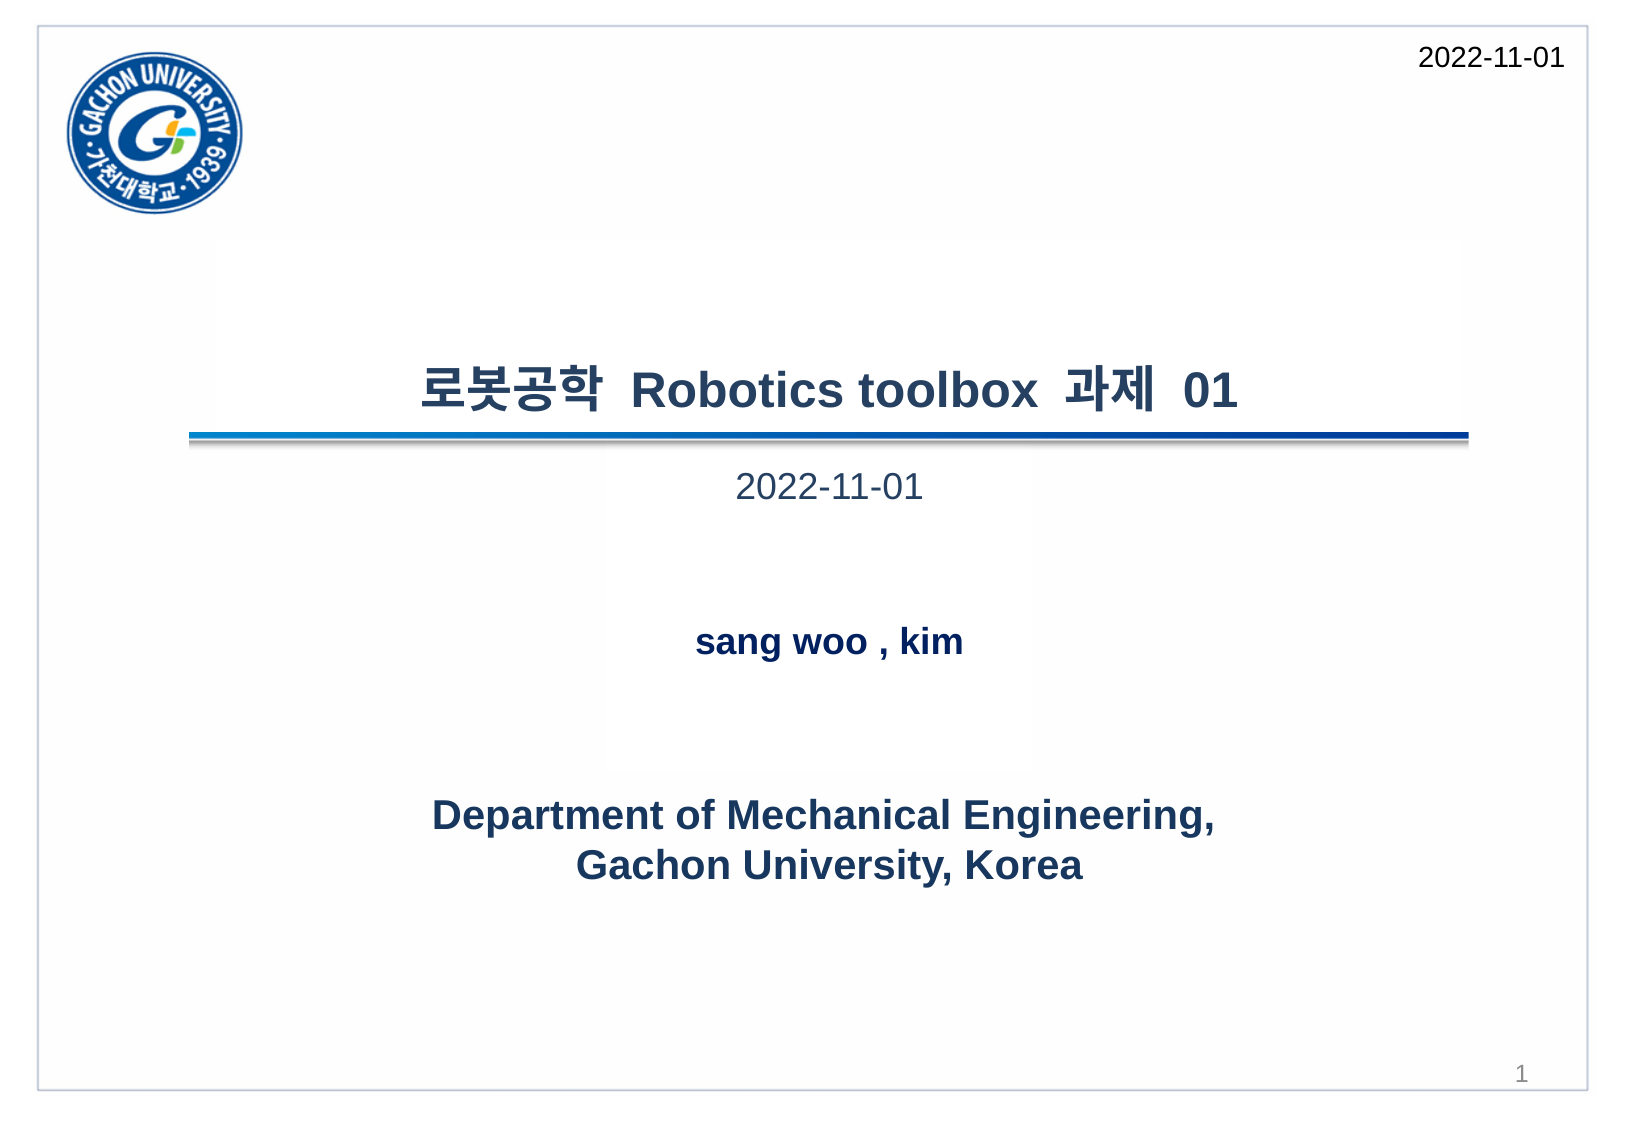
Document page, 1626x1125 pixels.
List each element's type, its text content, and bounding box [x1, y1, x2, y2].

text_box 2022-11-01 [564, 30, 1581, 81]
slide_number 1 [1164, 1042, 1544, 1103]
title 로봇공학 Robotics toolbox 과제 01 [192, 349, 1467, 421]
text_box sang woo , kim [680, 609, 979, 670]
picture [31, 18, 1596, 1097]
subtitle Department of Mechanical Engineering, Gachon University, Korea [304, 780, 1355, 1068]
text_box 2022-11-01 [611, 454, 1049, 515]
